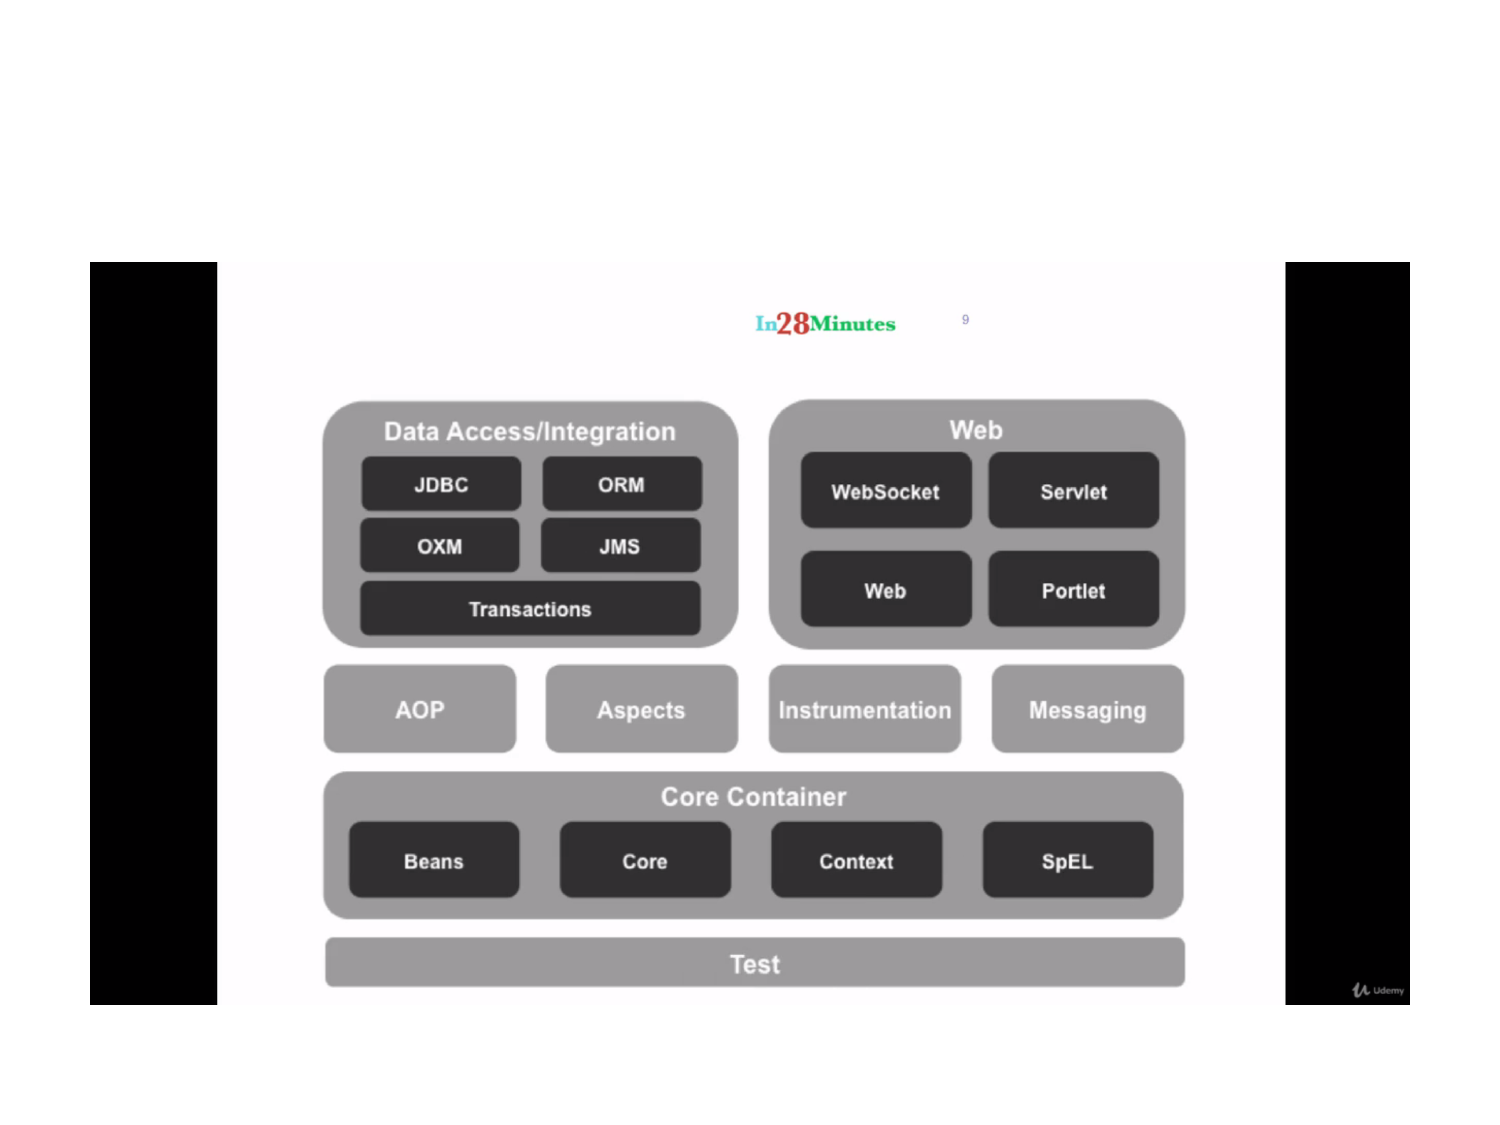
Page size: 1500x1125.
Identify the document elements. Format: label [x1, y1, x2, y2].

list [89, 262, 1411, 1006]
